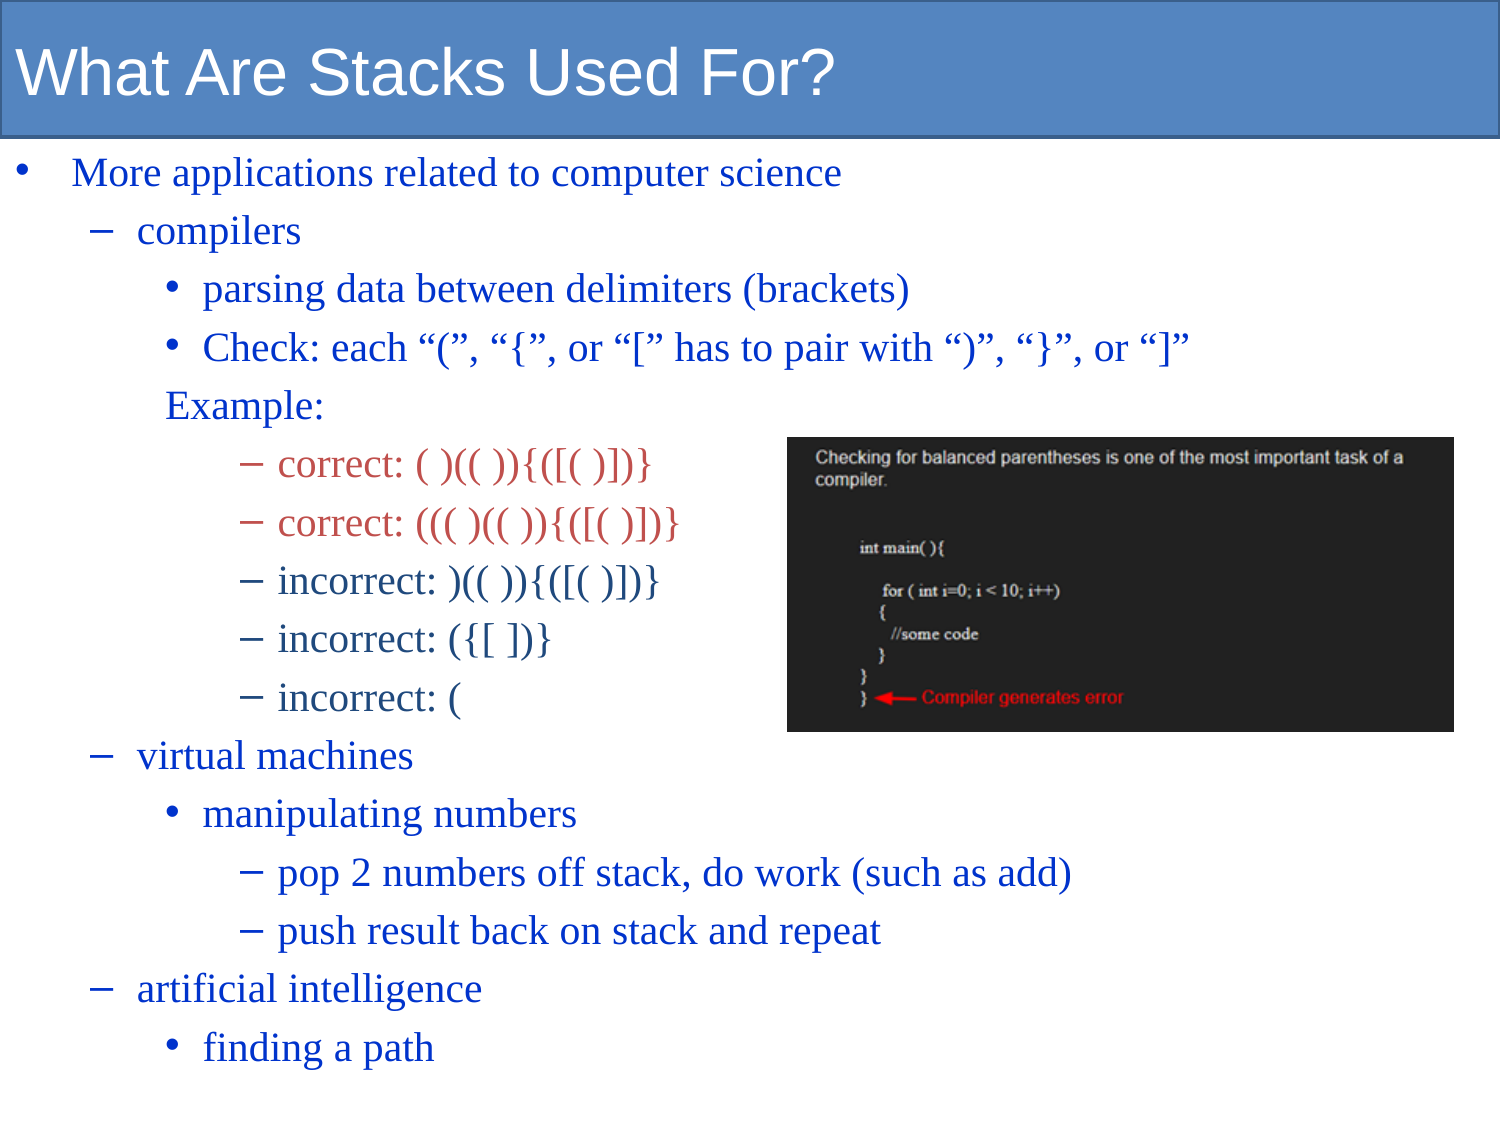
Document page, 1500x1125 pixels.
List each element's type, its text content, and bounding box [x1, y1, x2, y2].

list More applications related to computer science compilers parsing data between delimiters (brackets) Check: each “(”, “{”, or “[” has to pair with “)”, “}”, or “]” Example: correct: ( )(( )){([( )])} correct: ((( )(( )){([( )])} incorrect: )(( )){([( )])} incorrect: ({[ ])} incorrect: ( virtual machines manipulating numbers pop 2 numbers off stack, do work (such as add) push result back on stack and repeat artificial intelligence finding a path [0, 136, 1500, 1125]
picture [787, 437, 1454, 732]
title What Are Stacks Used For? [0, 0, 1500, 136]
